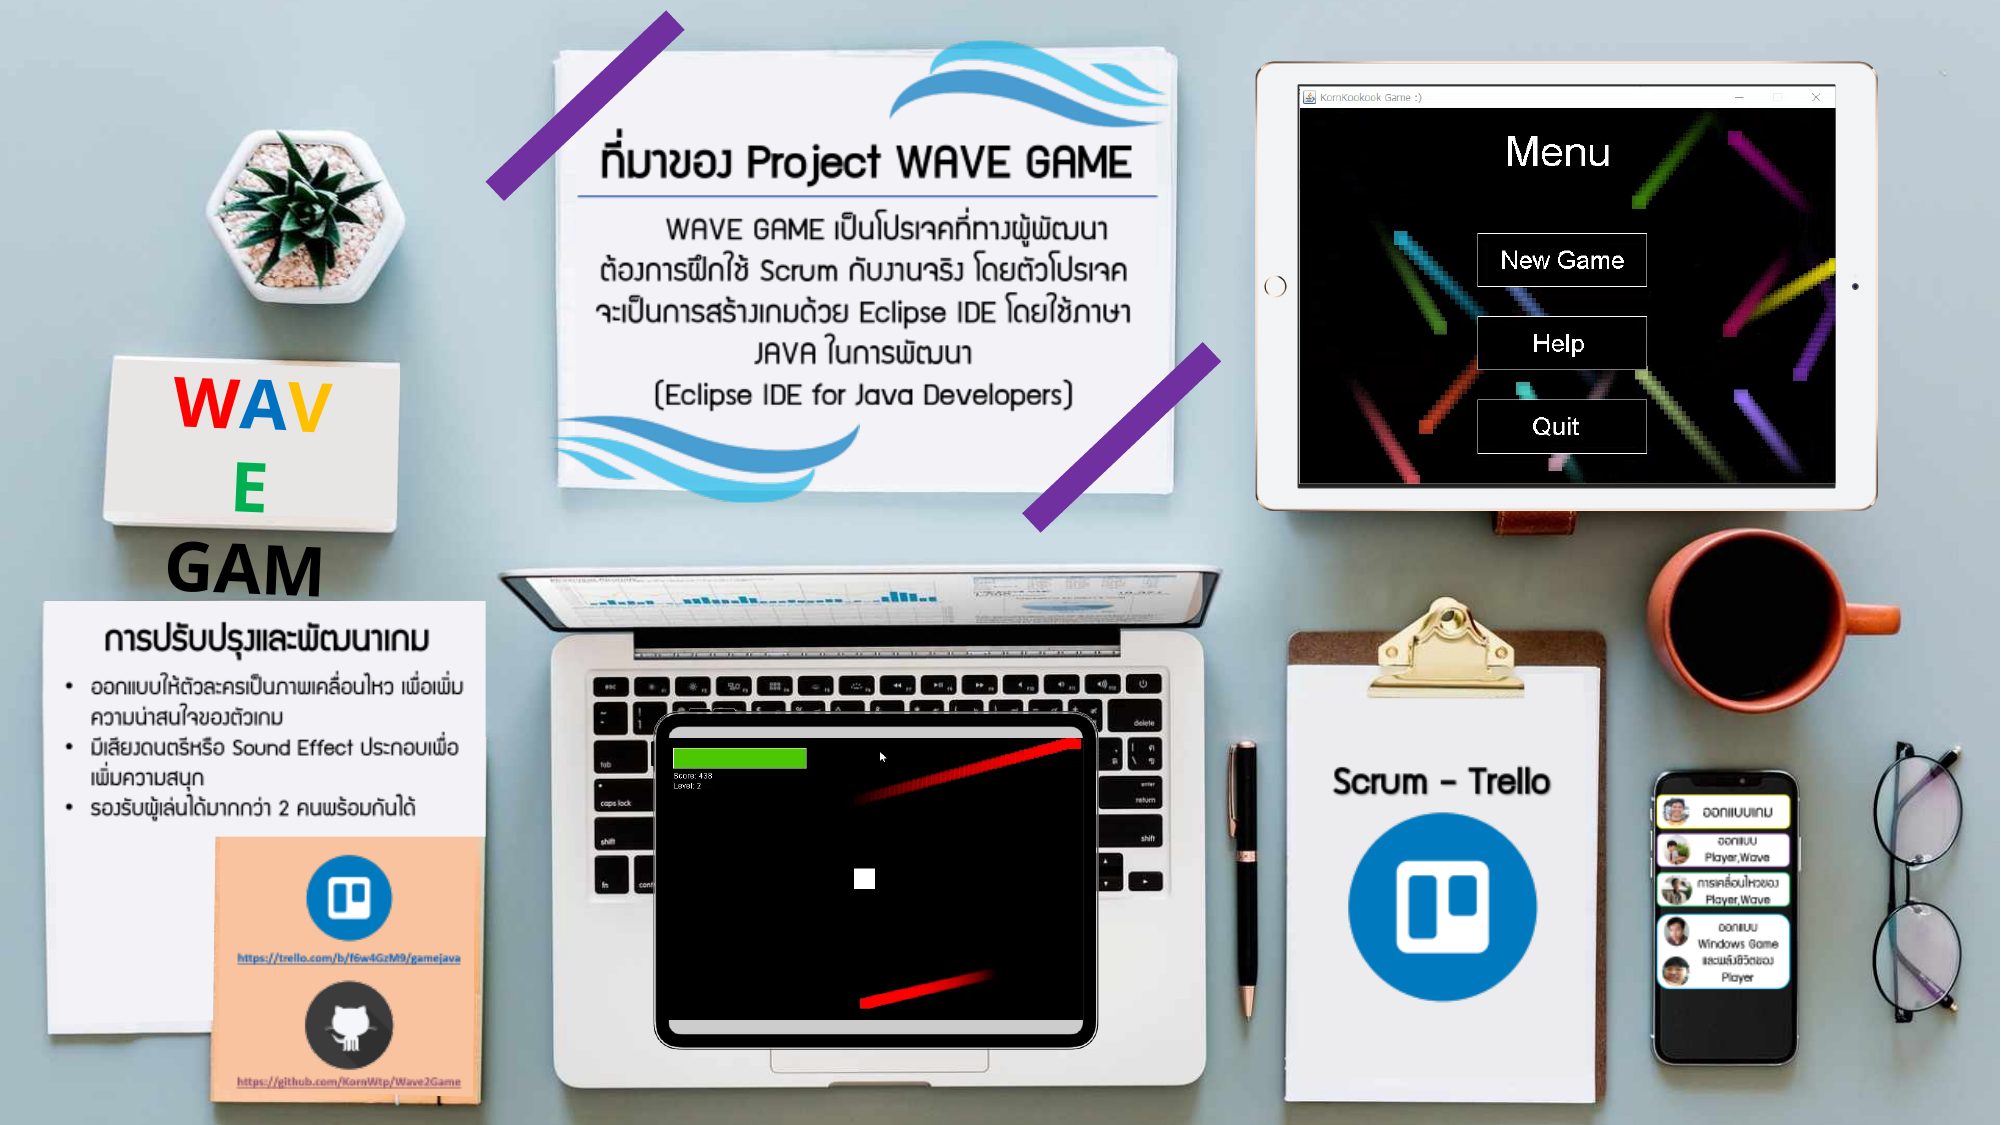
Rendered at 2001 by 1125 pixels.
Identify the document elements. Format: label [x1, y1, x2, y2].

picture [1341, 0, 1792, 86]
picture [546, 303, 860, 616]
picture [702, 1021, 1058, 1111]
picture [888, 0, 1171, 240]
text_box [1299, 86, 1837, 485]
text_box [0, 0, 2000, 1125]
text_box [663, 738, 1084, 1021]
picture [702, 647, 1058, 738]
picture [1341, 485, 1792, 598]
